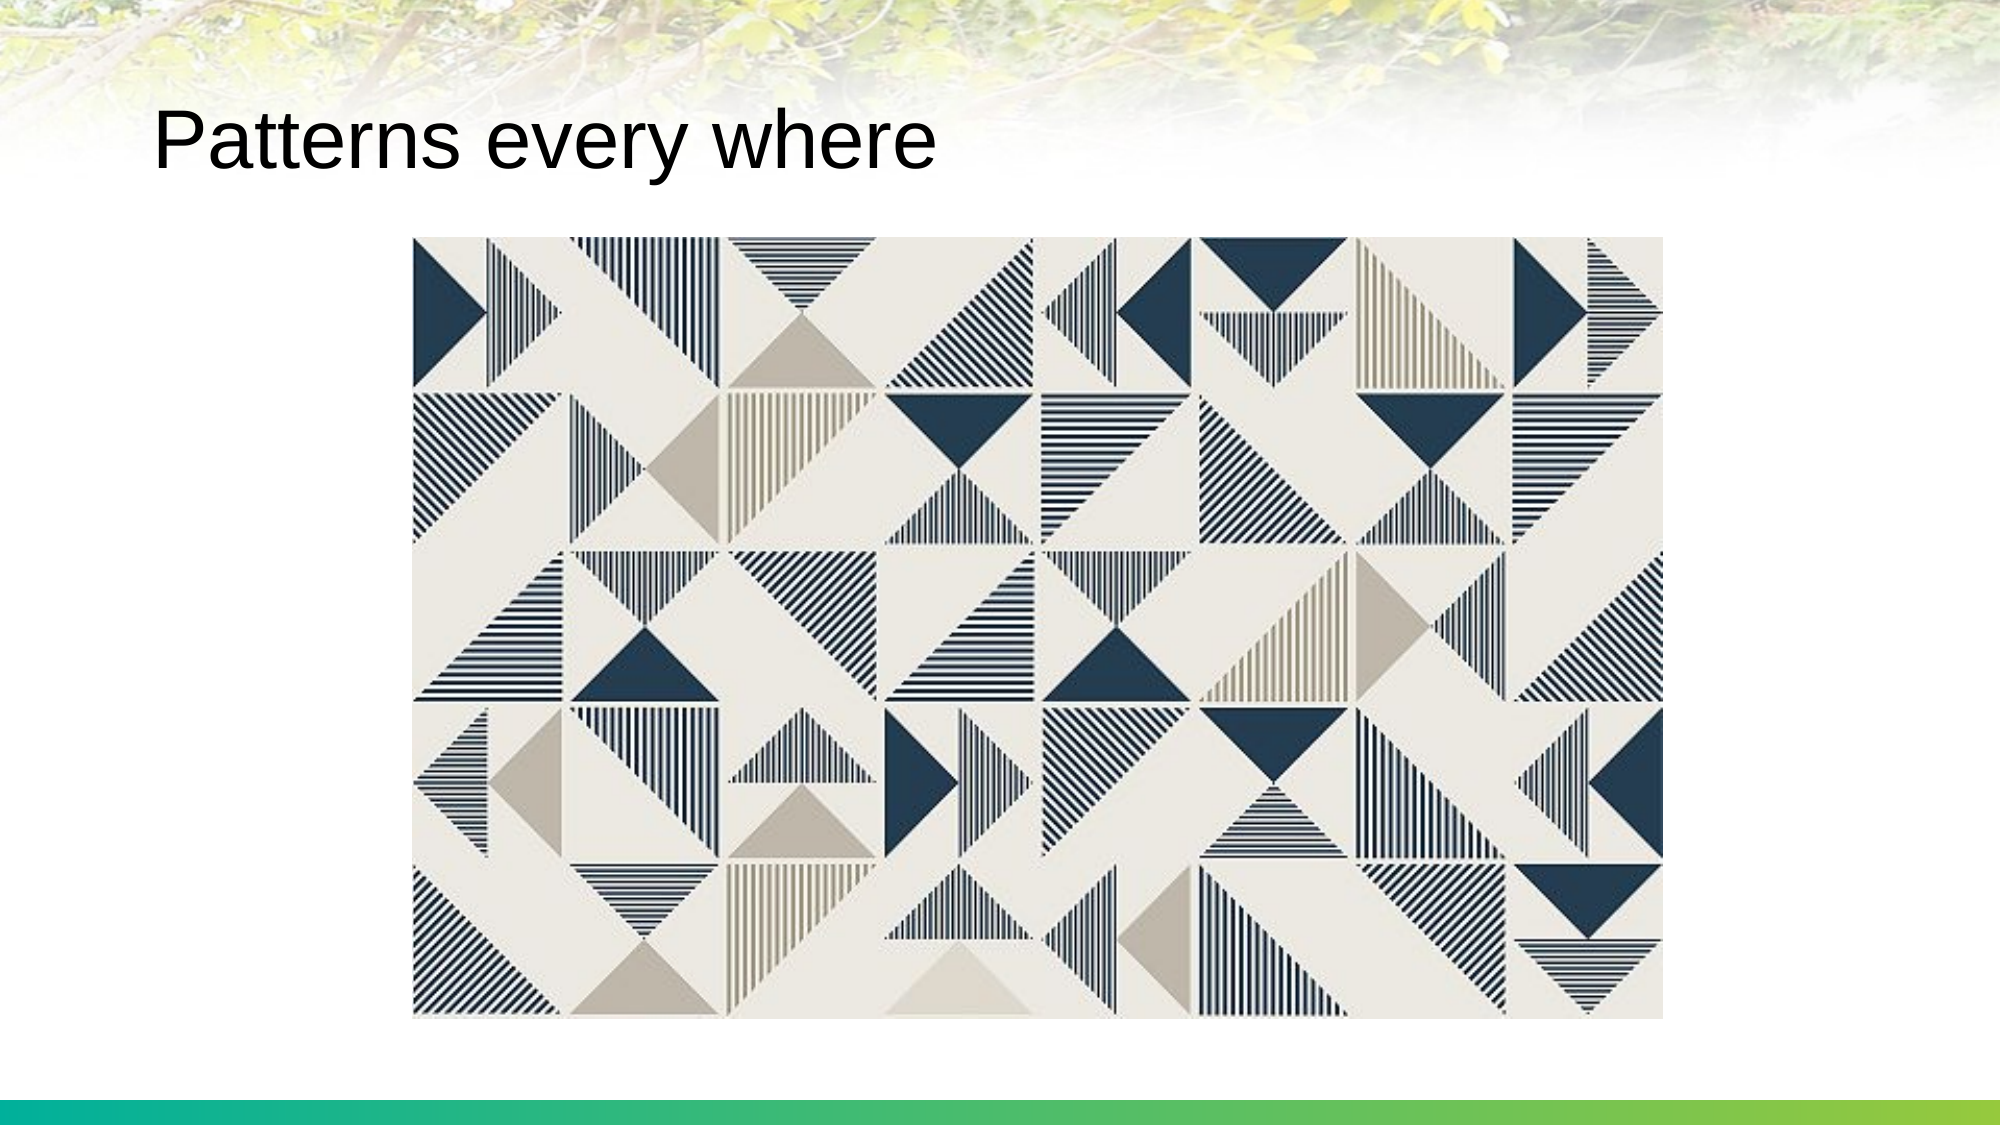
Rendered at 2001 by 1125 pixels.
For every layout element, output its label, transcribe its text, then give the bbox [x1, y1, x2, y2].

picture [0, 0, 2000, 182]
picture [412, 237, 1663, 1019]
title Patterns every where [137, 59, 1863, 223]
